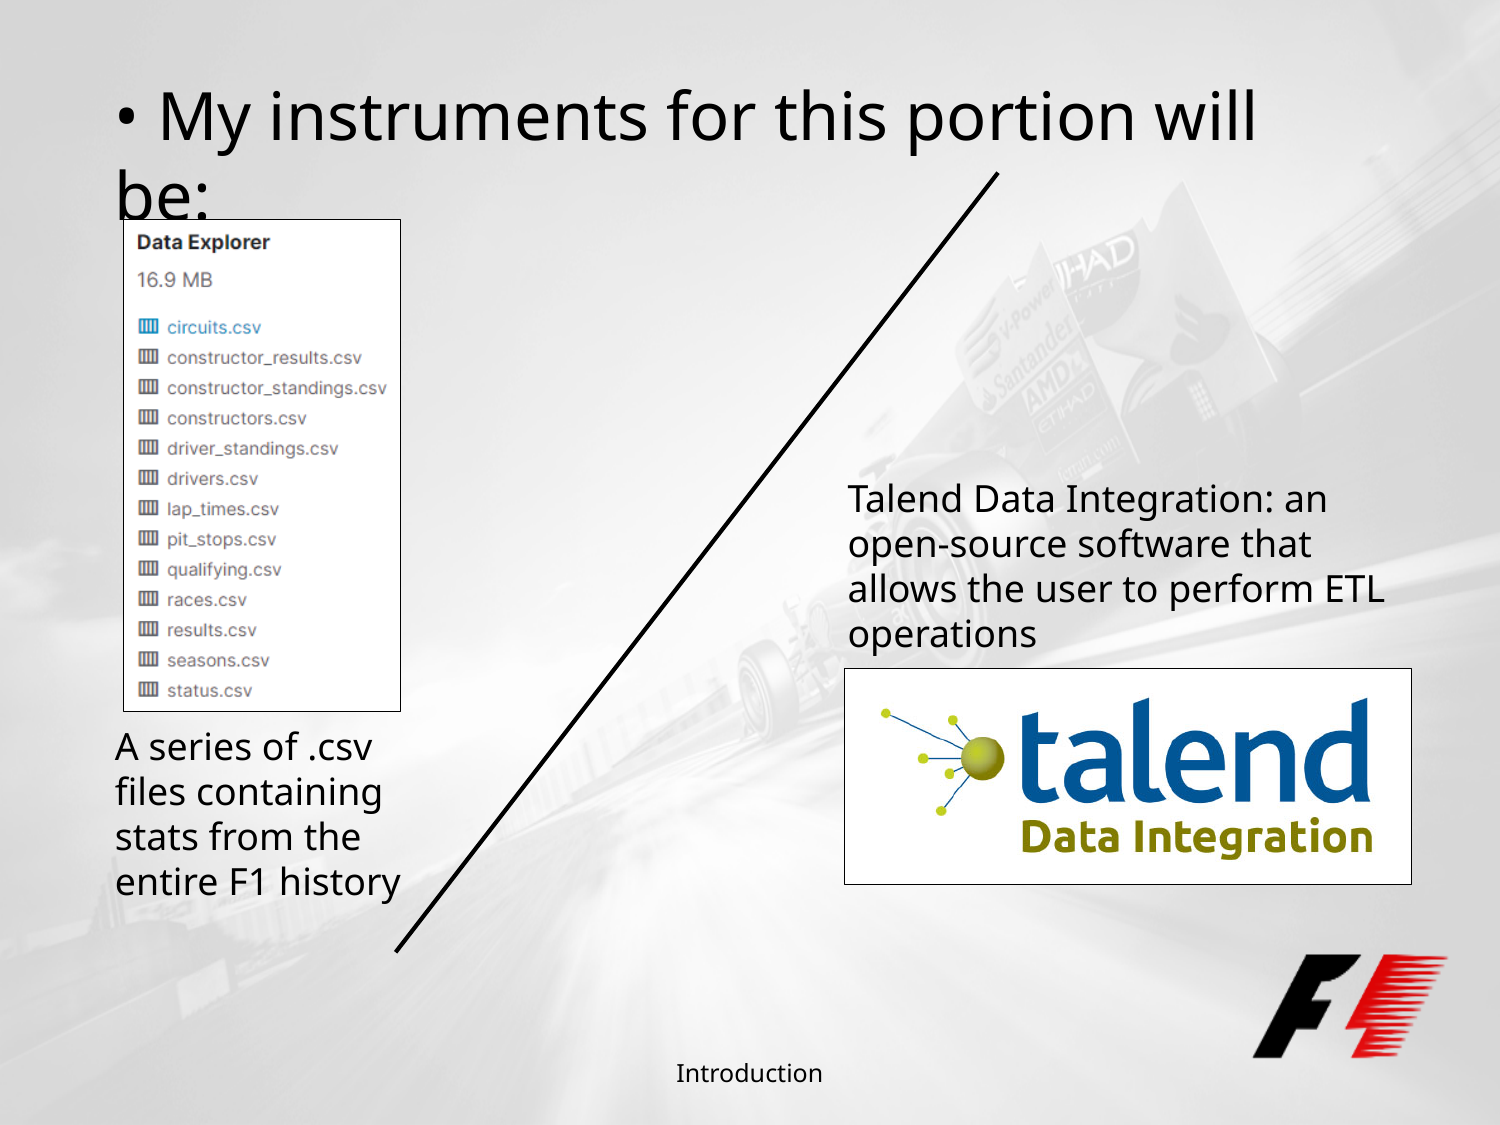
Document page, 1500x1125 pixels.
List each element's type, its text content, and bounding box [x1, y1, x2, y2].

text_box Talend Data Integration: an open-source software that allows the user to perform ETL operations [999, 467, 1424, 663]
picture [0, 0, 1500, 1125]
footer Introduction [496, 1042, 1004, 1103]
text_box A series of .csv files containing stats from the entire F1 history [100, 715, 395, 911]
text_box • My instruments for this portion will be: [100, 66, 1365, 241]
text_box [395, 172, 999, 953]
